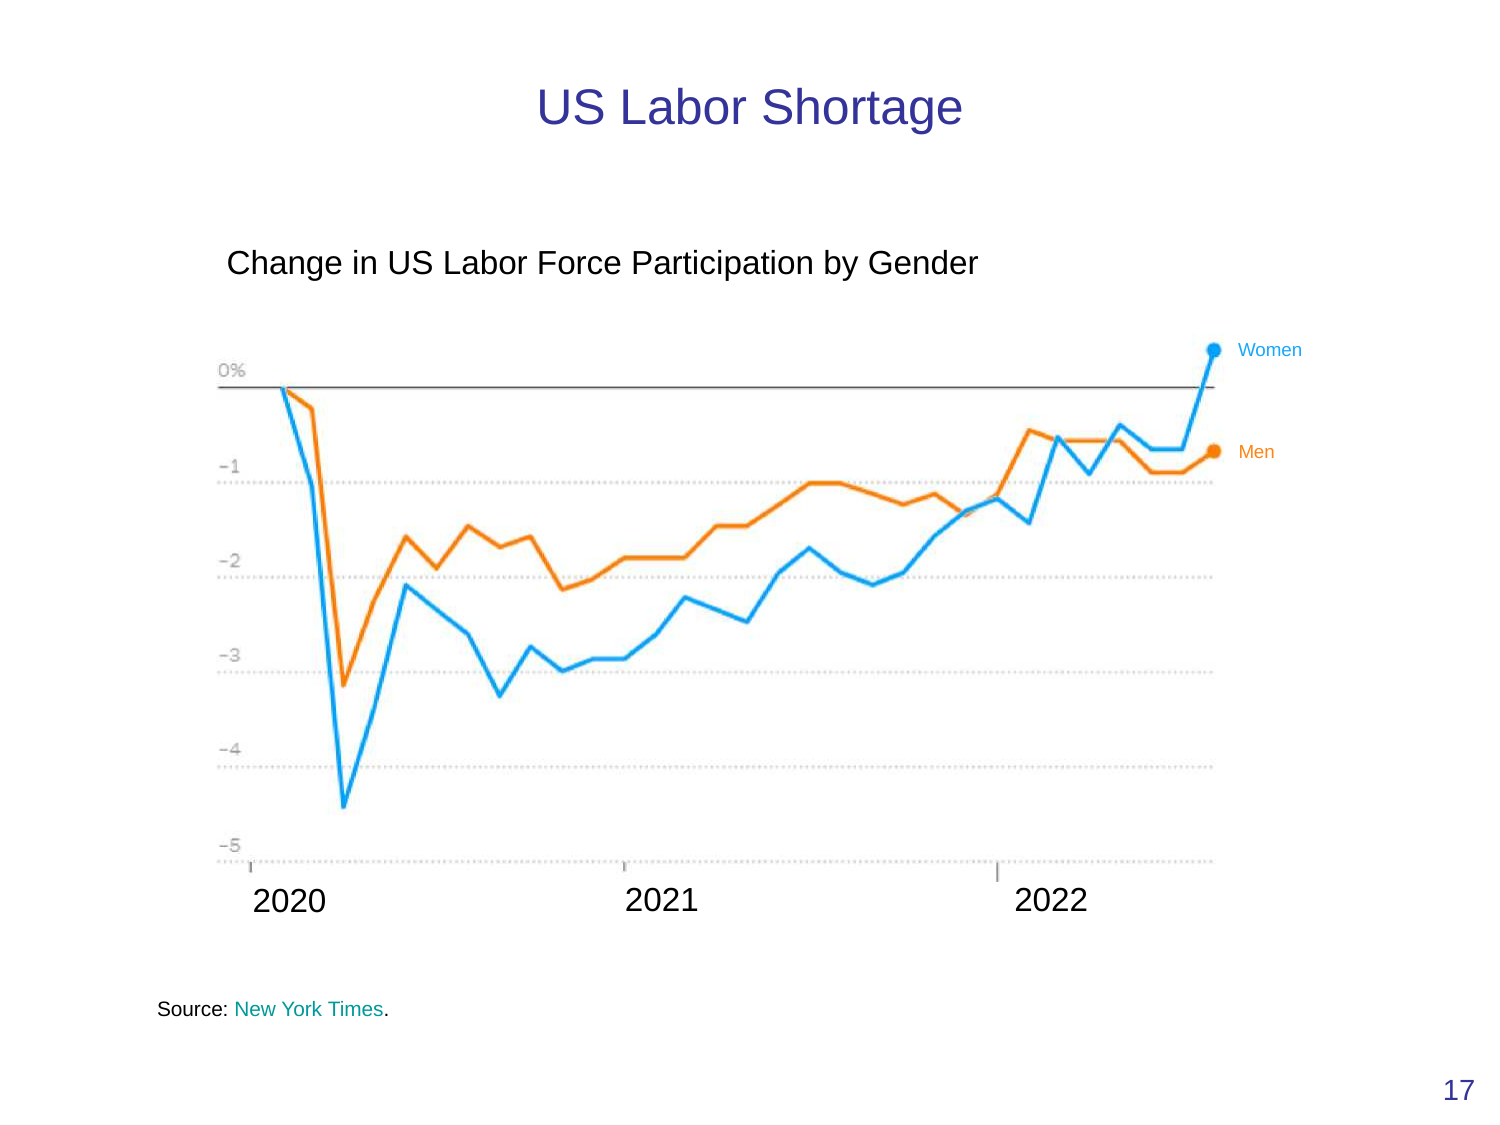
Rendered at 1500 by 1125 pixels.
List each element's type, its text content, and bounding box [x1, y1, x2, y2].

text_box 2020 [237, 891, 378, 927]
text_box 2022 [999, 891, 1140, 926]
slide_number 17 [1408, 1028, 1491, 1108]
title US Labor Shortage [57, 44, 1443, 165]
text_box Change in US Labor Force Participation by Gender [211, 233, 1347, 328]
text_box 2021 [610, 891, 750, 926]
text_box Source: New York Times. [142, 988, 405, 1029]
picture [199, 318, 1321, 882]
